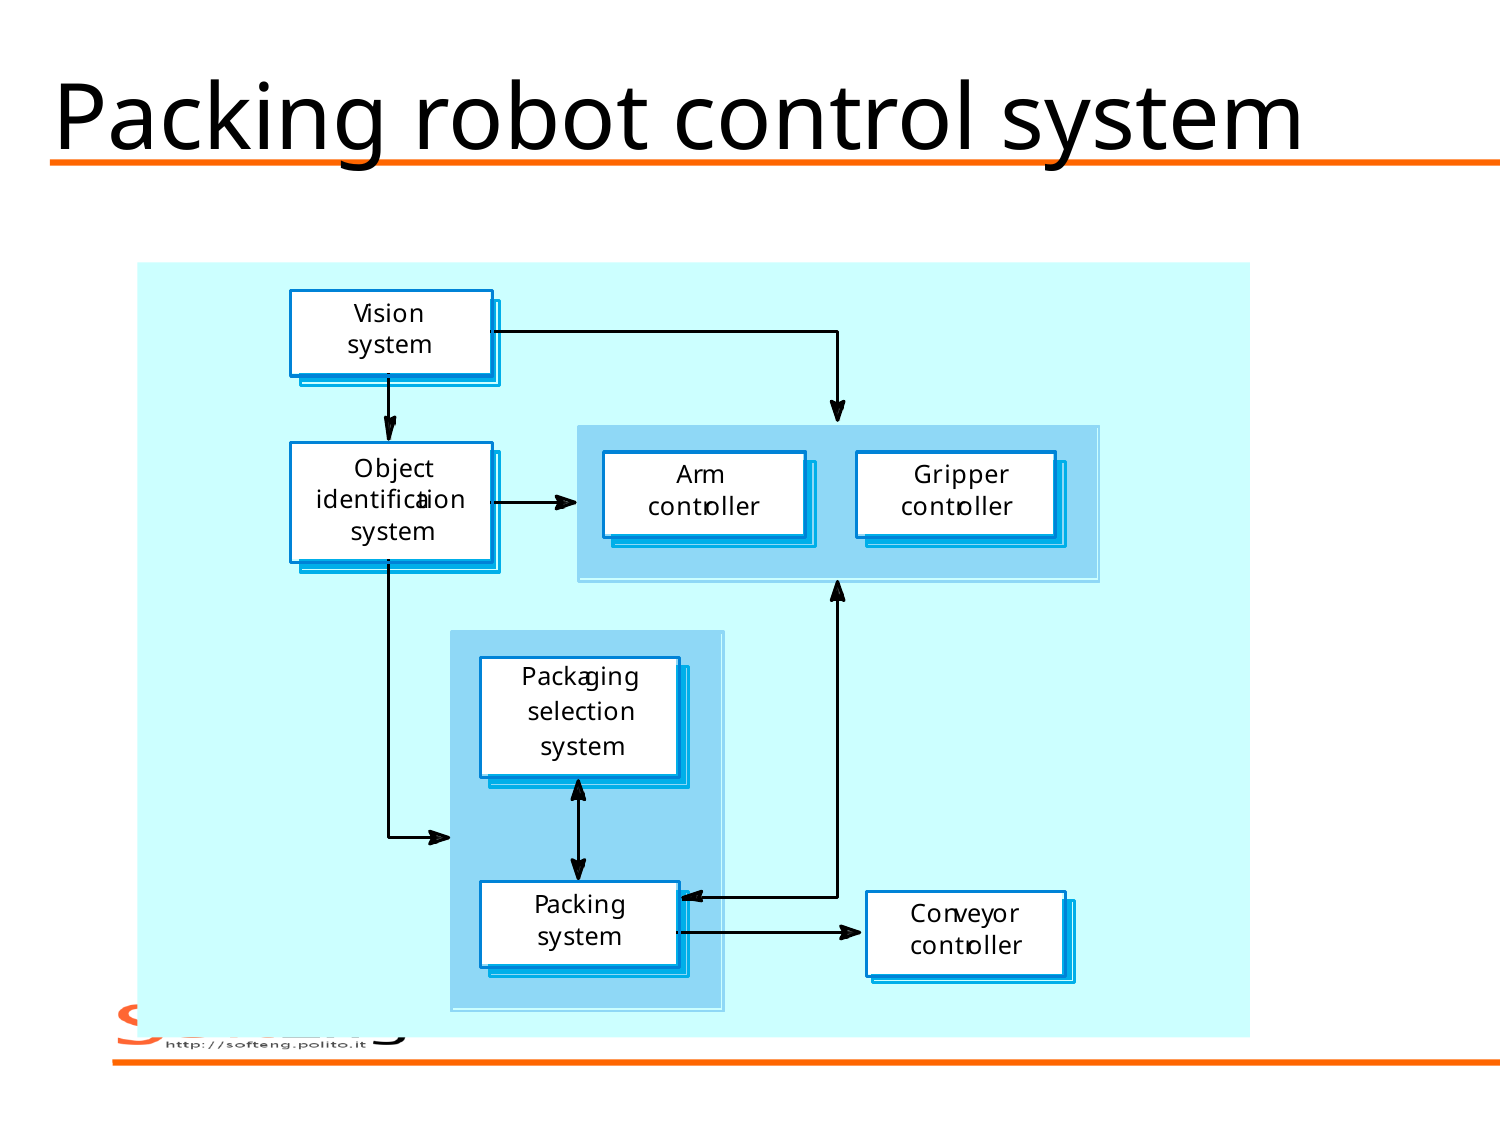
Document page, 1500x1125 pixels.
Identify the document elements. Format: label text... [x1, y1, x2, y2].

title Packing robot control system [37, 24, 1450, 175]
text_box [137, 262, 1250, 1038]
picture [287, 287, 1101, 1012]
picture [112, 993, 413, 1056]
